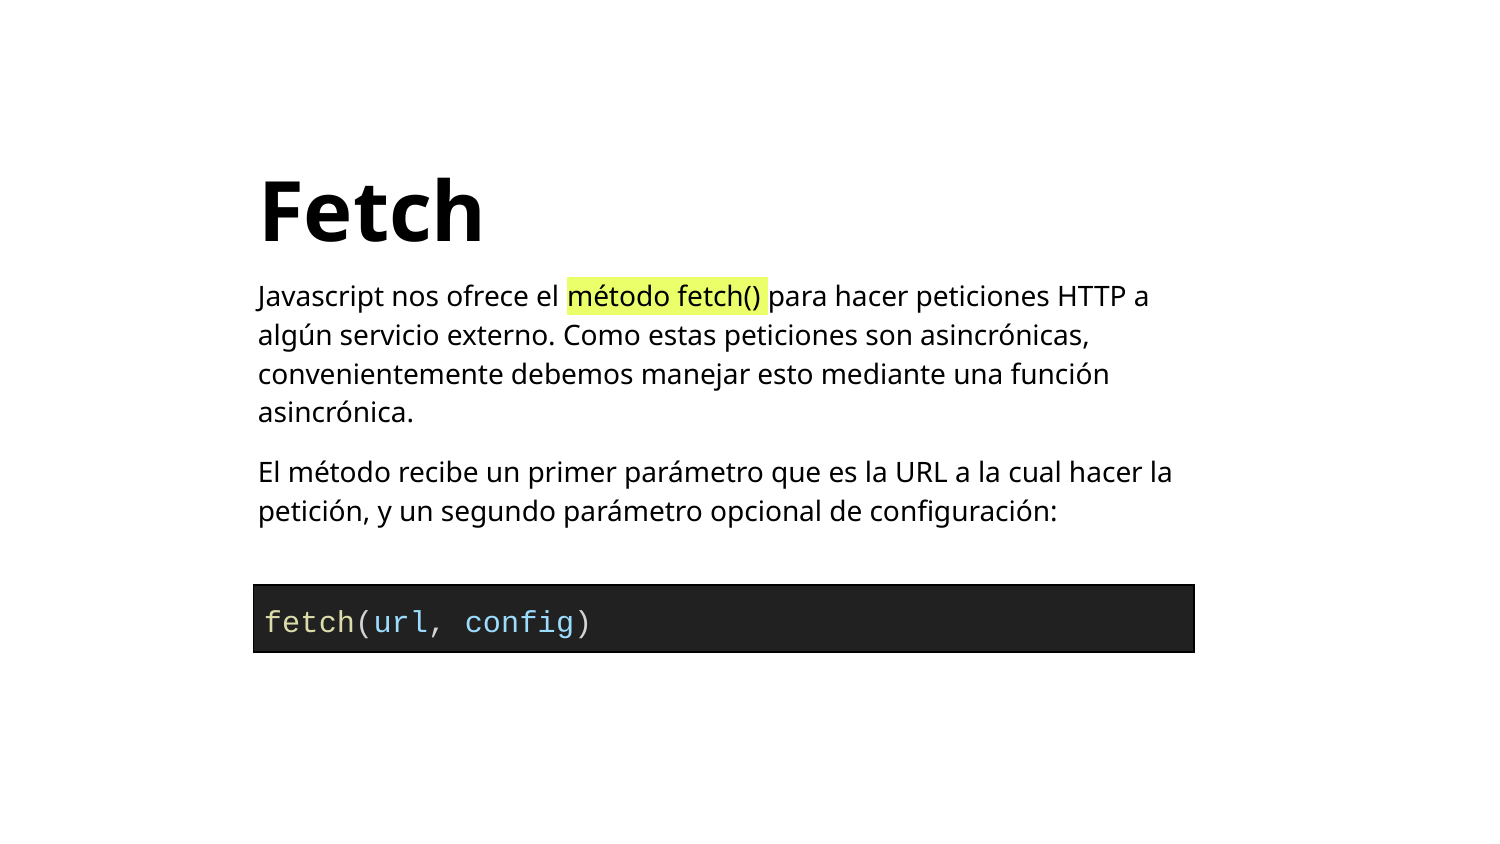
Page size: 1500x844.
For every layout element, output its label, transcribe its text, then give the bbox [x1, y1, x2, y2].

table_header fetch(url, config) [254, 586, 1193, 651]
text_box Javascript nos ofrece el método fetch() para hacer peticiones HTTP a algún servicio externo. Como estas peticiones son asincrónicas, convenientemente debemos manejar esto mediante una función asincrónica. El método recibe un primer parámetro que es la URL a la cual hacer la petición, y un segundo parámetro opcional de configuración: [243, 258, 1220, 586]
text_box Fetch [243, 142, 1173, 256]
